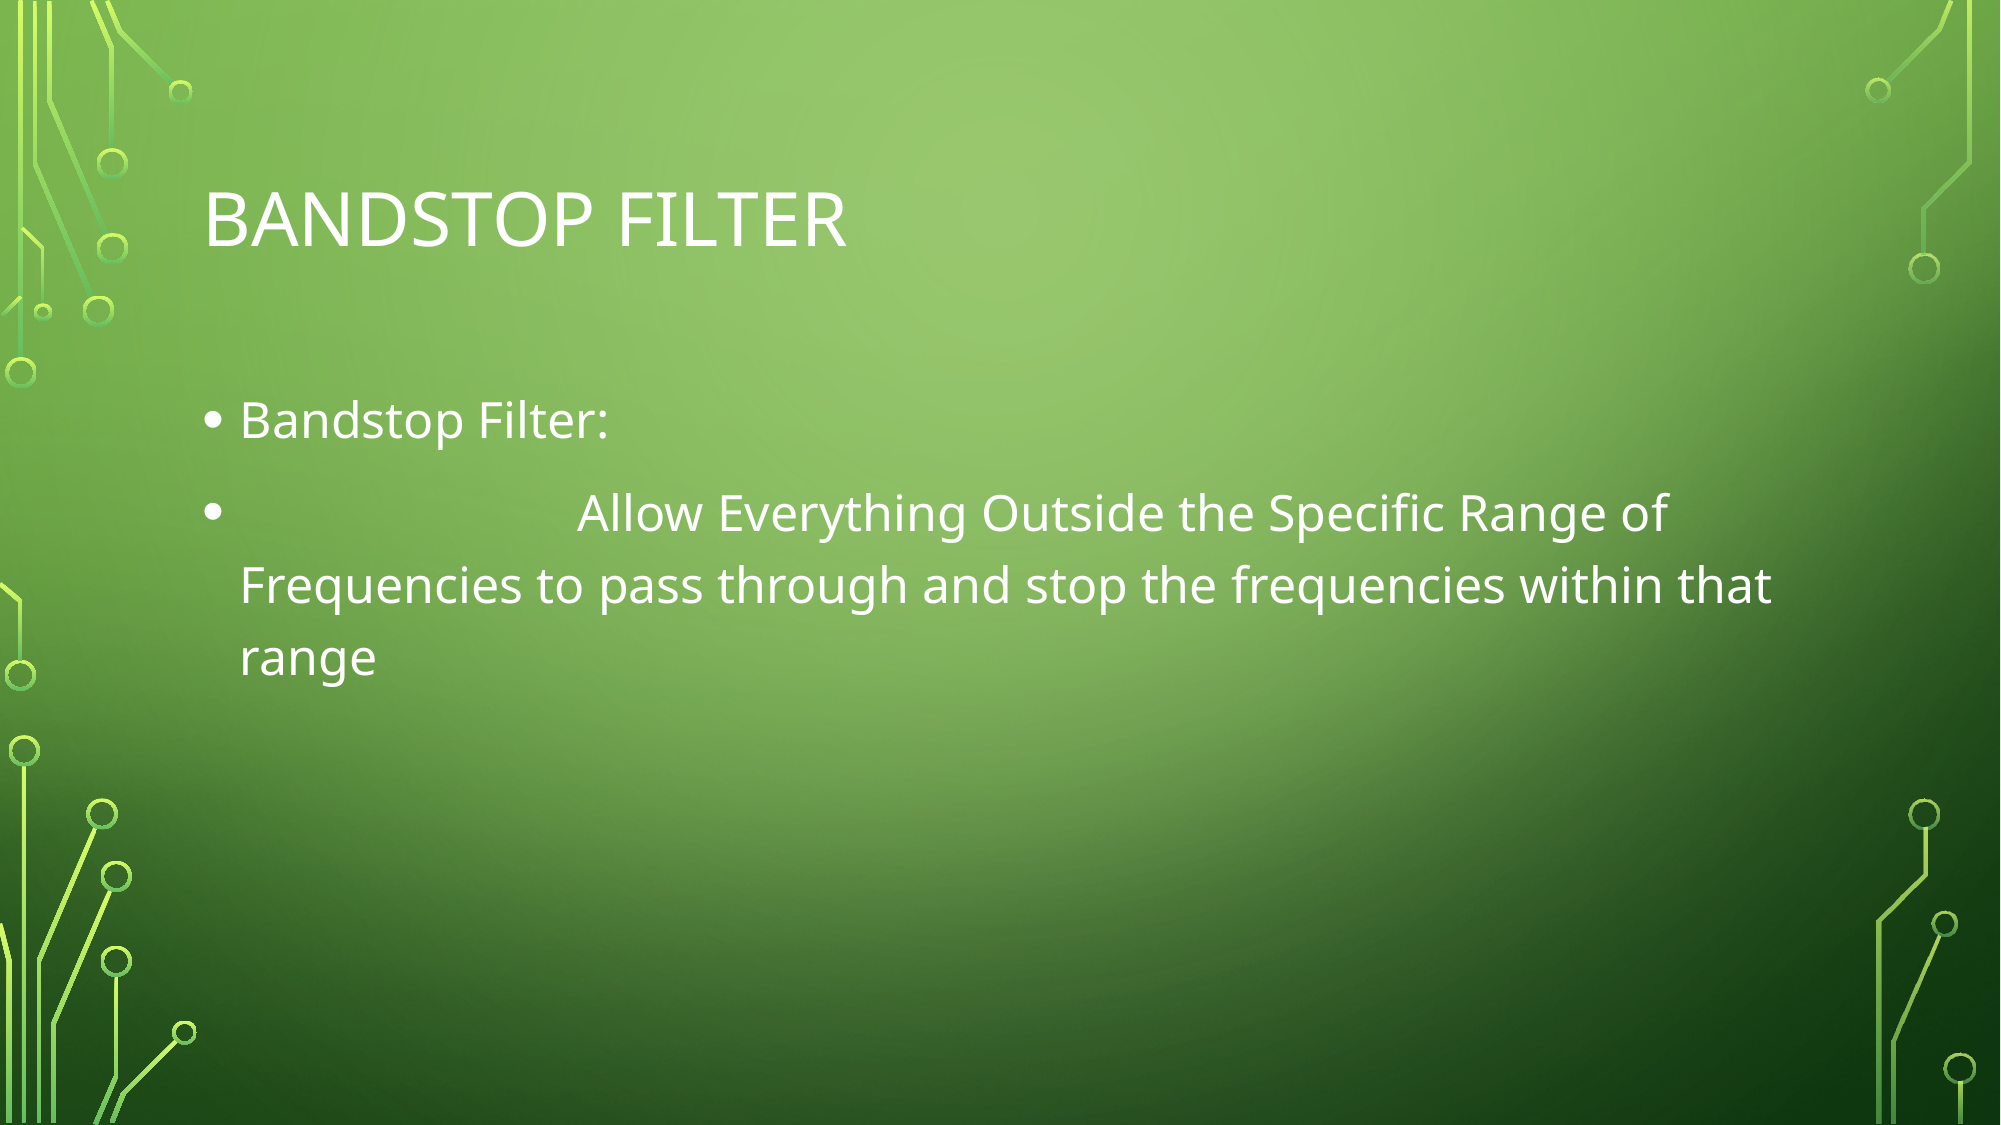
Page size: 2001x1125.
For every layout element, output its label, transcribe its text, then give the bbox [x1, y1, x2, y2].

title Bandstop Filter [187, 101, 1813, 344]
list Bandstop Filter: Allow Everything Outside the Specific Range of Frequencies to pass through and stop the frequencies within that range [187, 369, 1813, 950]
